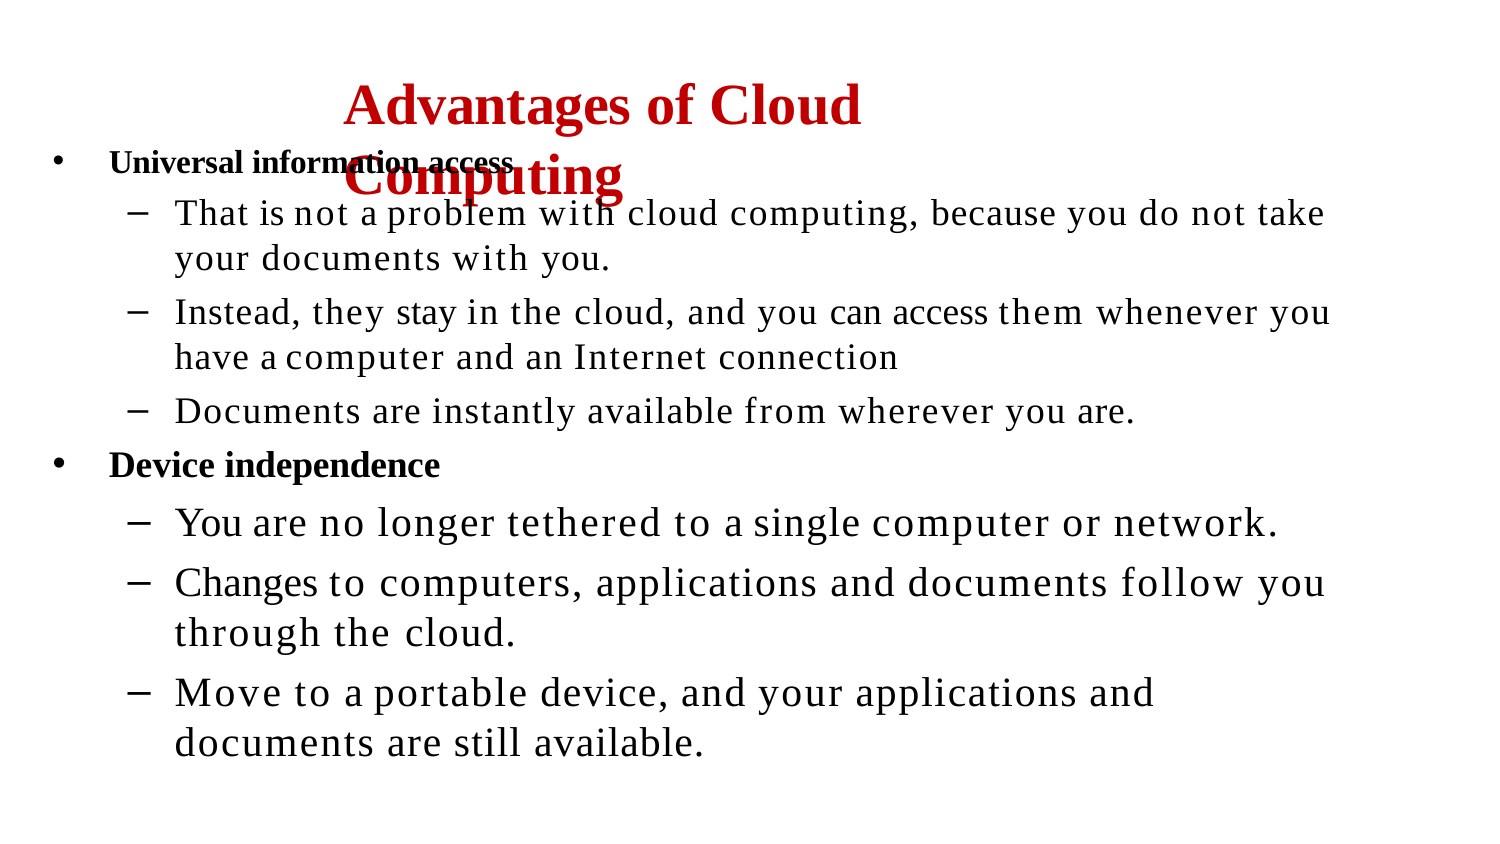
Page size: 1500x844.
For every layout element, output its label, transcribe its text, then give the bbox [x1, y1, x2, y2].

text_box Universal information access That is not a problem with cloud computing, because you do not take your documents with you. Instead, they stay in the cloud, and you can access them whenever you have a computer and an Internet connection Documents are instantly available from wherever you are. Device independence You are no longer tethered to a single computer or network. Changes to computers, applications and documents follow you through the cloud. Move to a portable device, and your applications and documents are still available. [50, 130, 1370, 765]
title Advantages of Cloud Computing [341, 63, 1121, 130]
